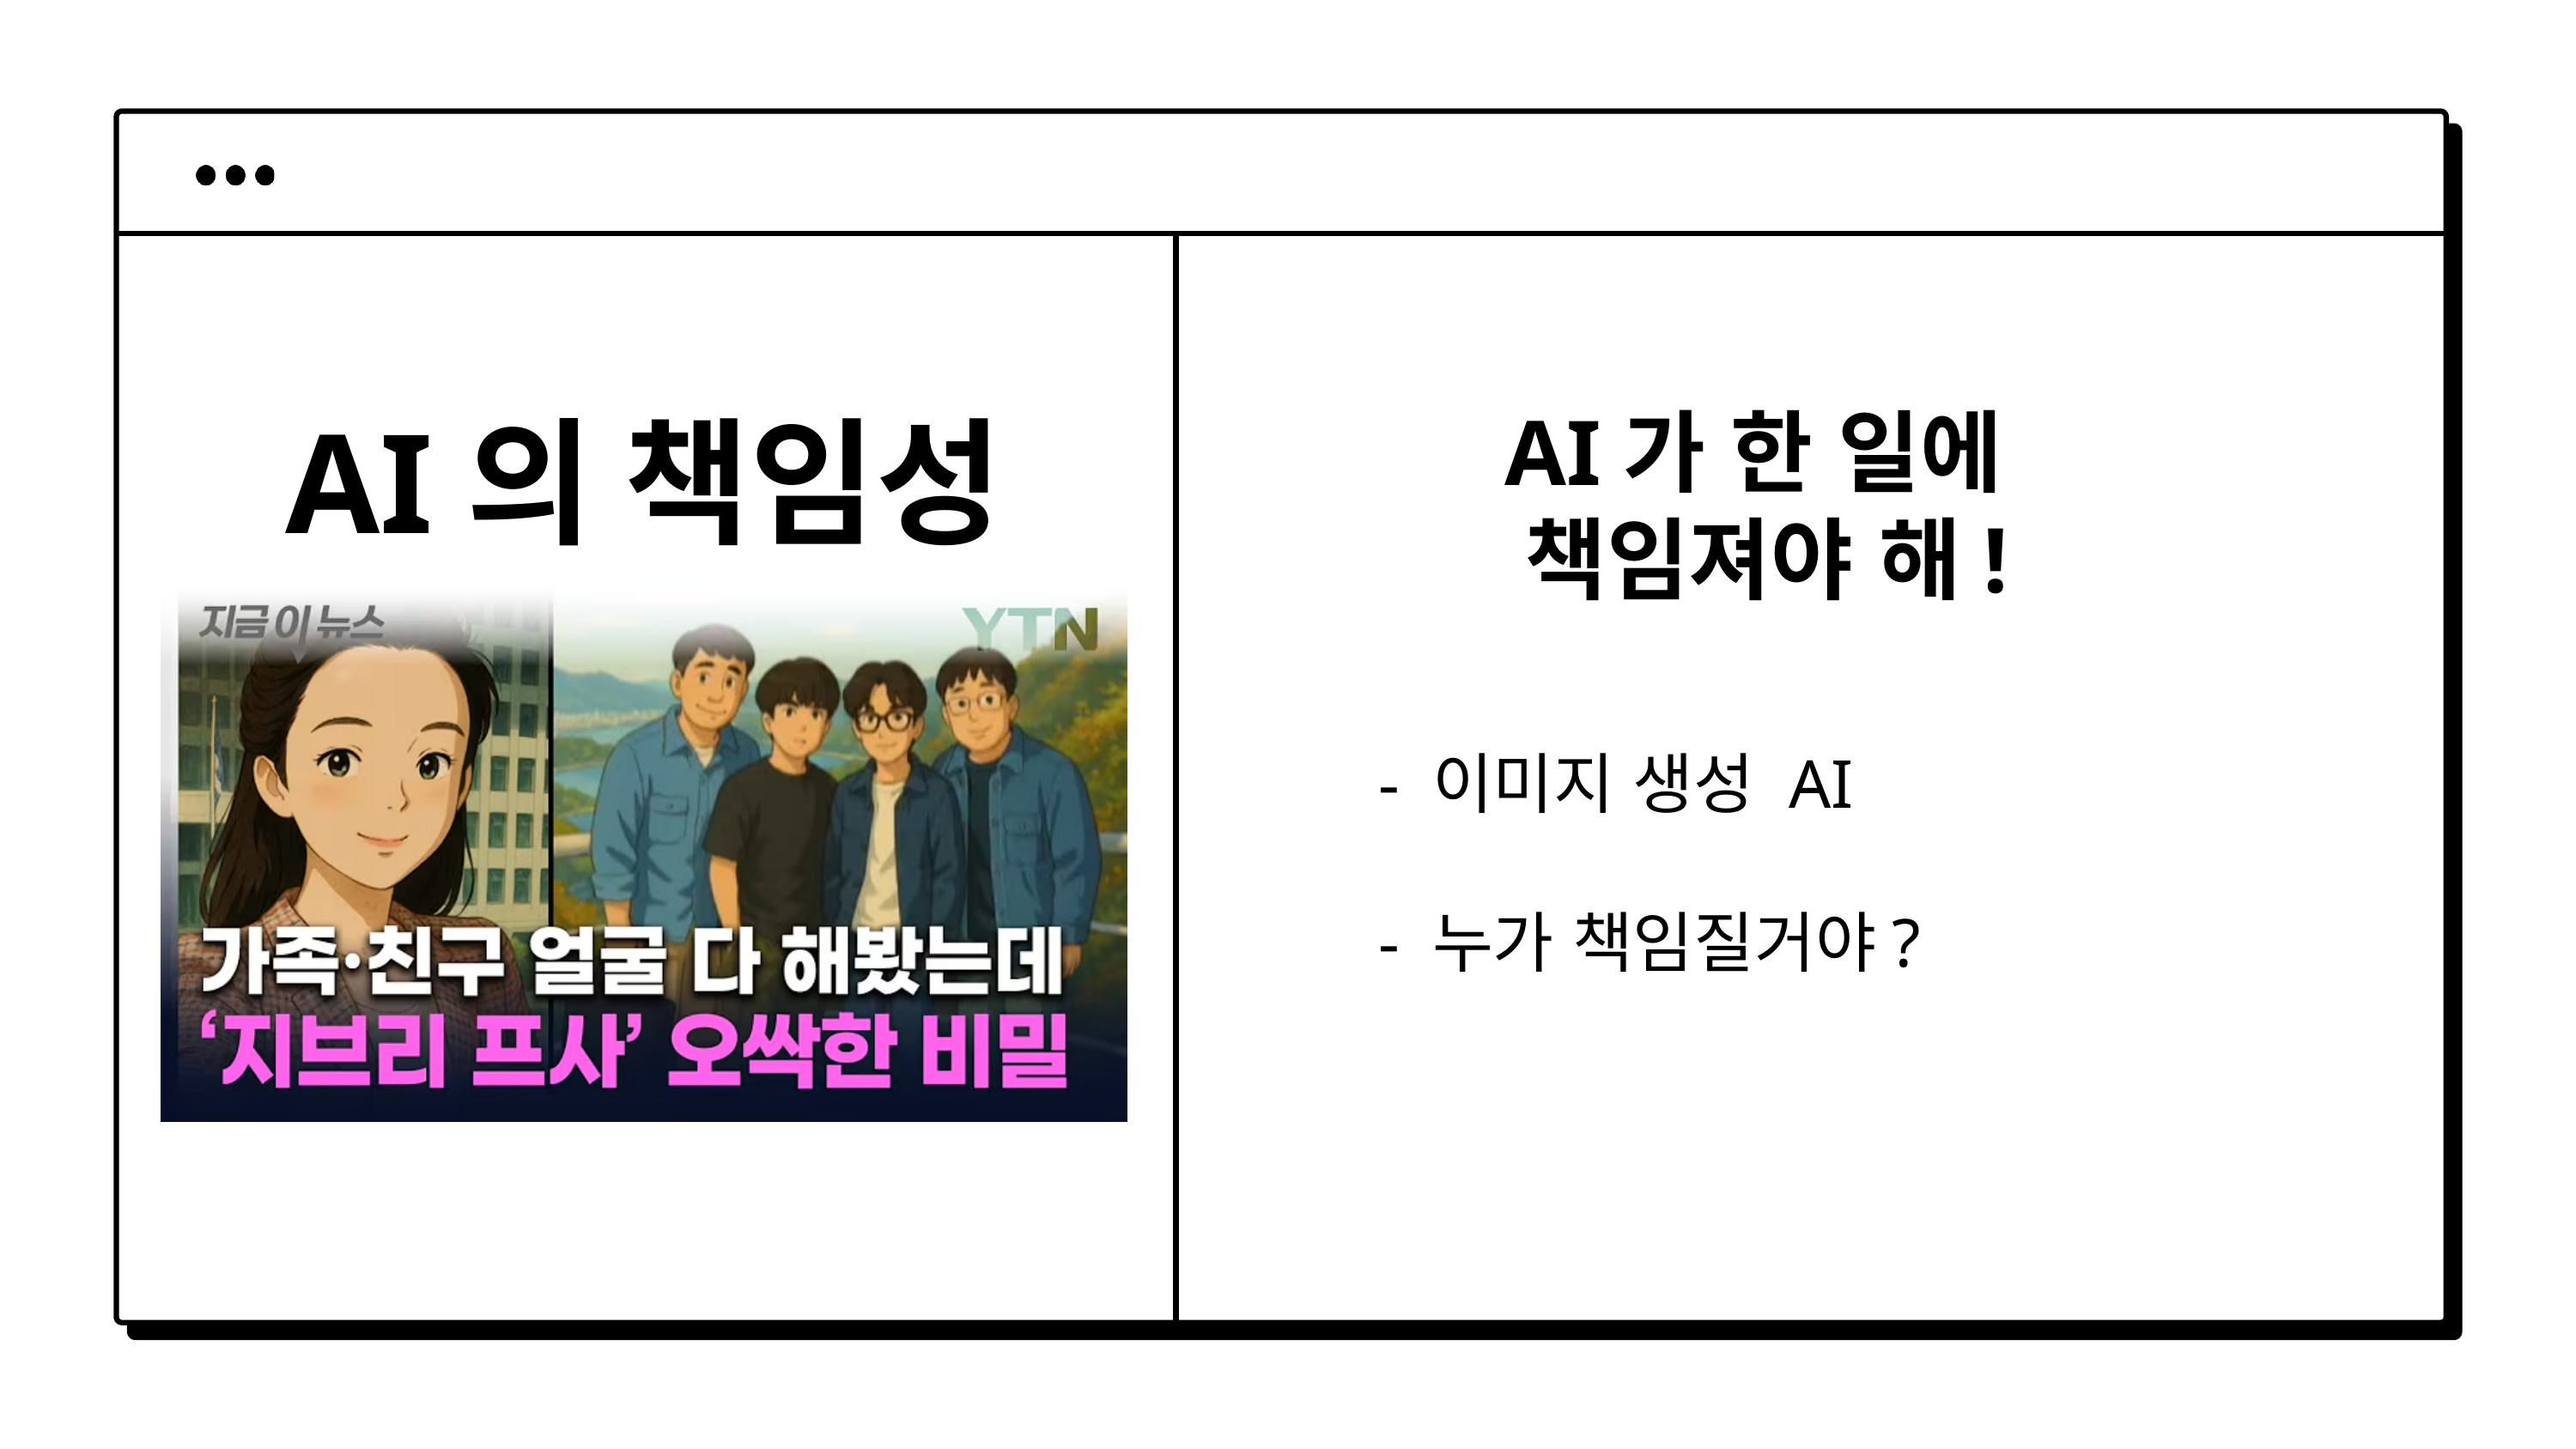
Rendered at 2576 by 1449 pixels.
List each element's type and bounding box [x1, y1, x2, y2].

text_box [129, 100, 2460, 1338]
text_box [116, 85, 2447, 233]
text_box [116, 240, 1172, 1323]
picture [161, 579, 1127, 1122]
text_box [1180, 243, 2447, 1323]
